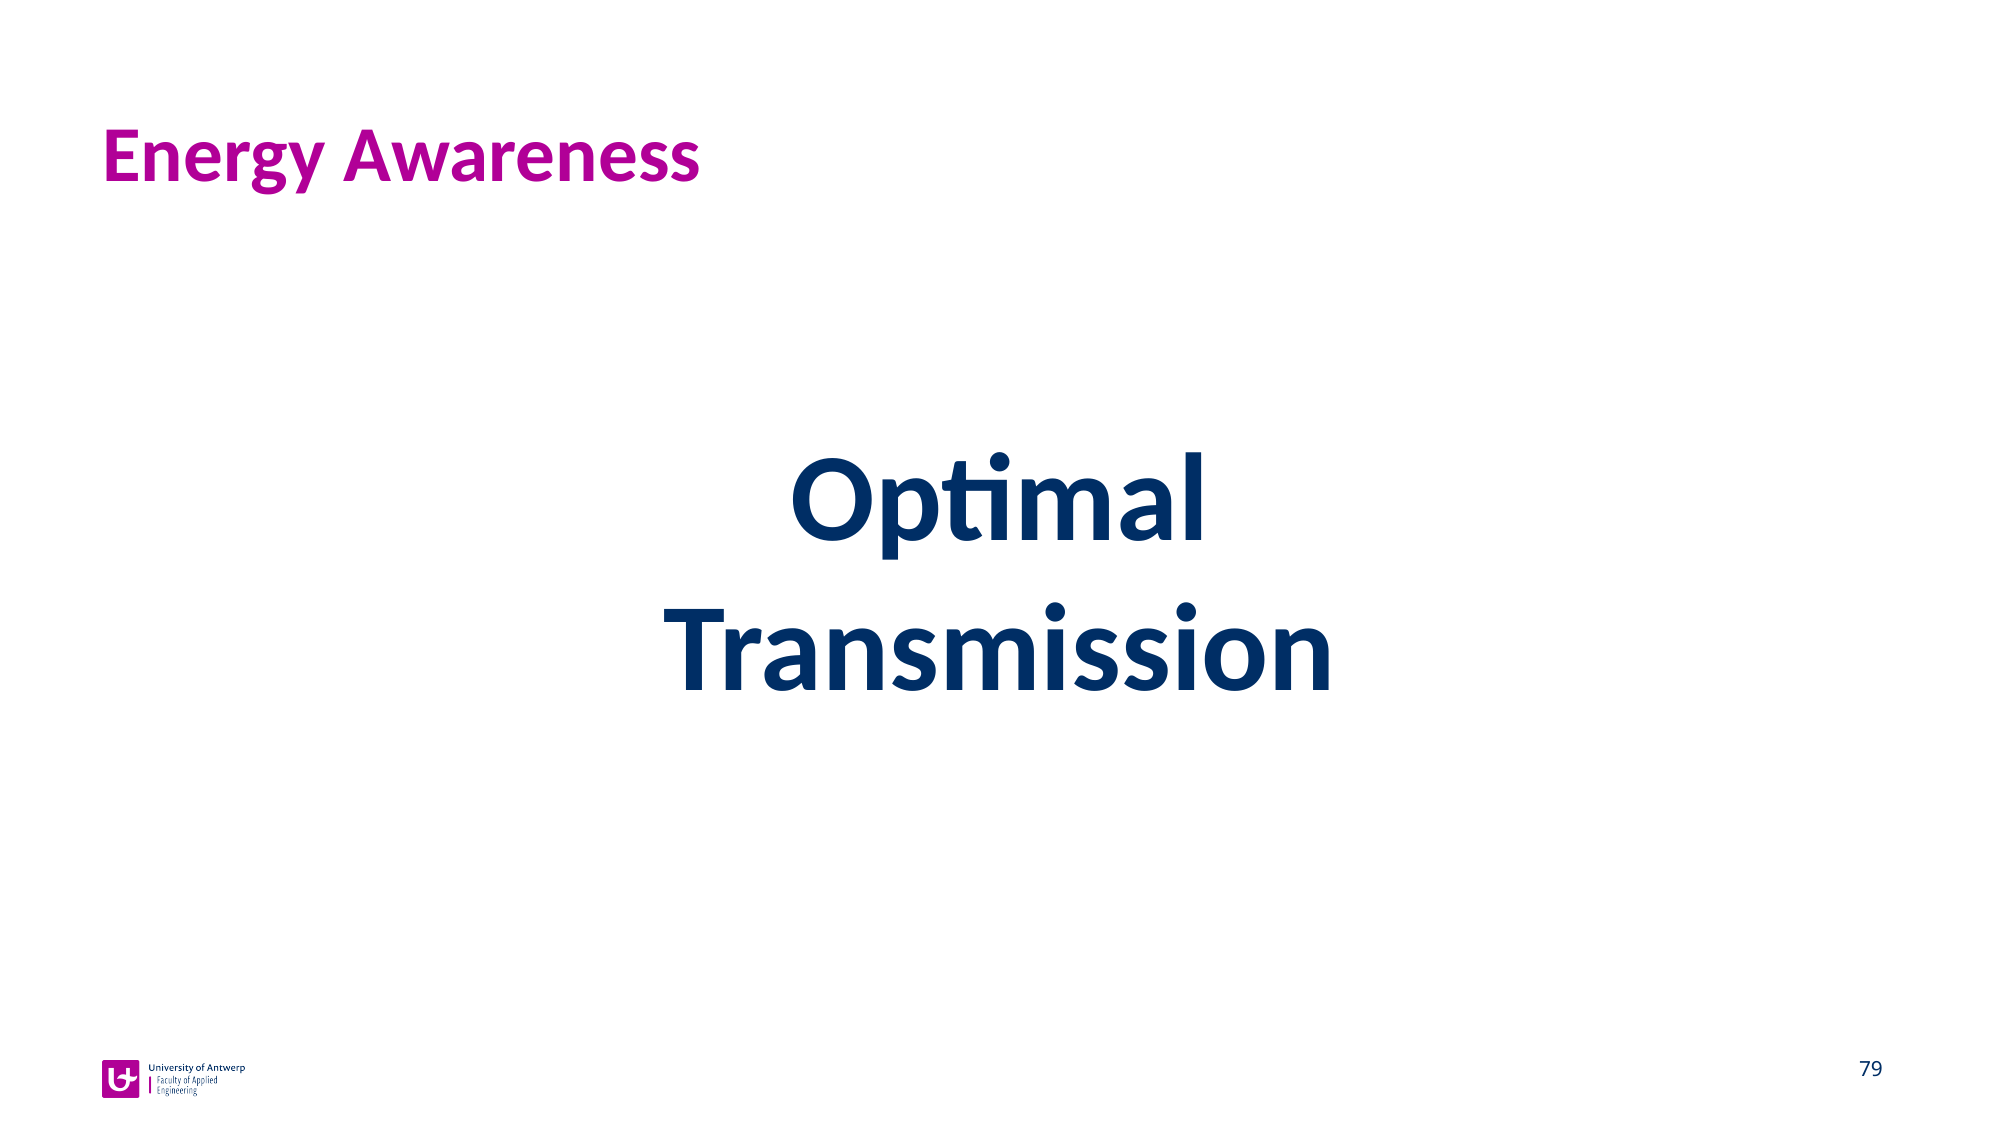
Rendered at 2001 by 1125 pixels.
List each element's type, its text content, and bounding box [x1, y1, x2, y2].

picture [102, 1060, 245, 1098]
list Optimal Transmission [627, 415, 1373, 708]
title Energy Awareness [102, 101, 1898, 232]
slide_number 79 [1463, 1039, 1898, 1100]
